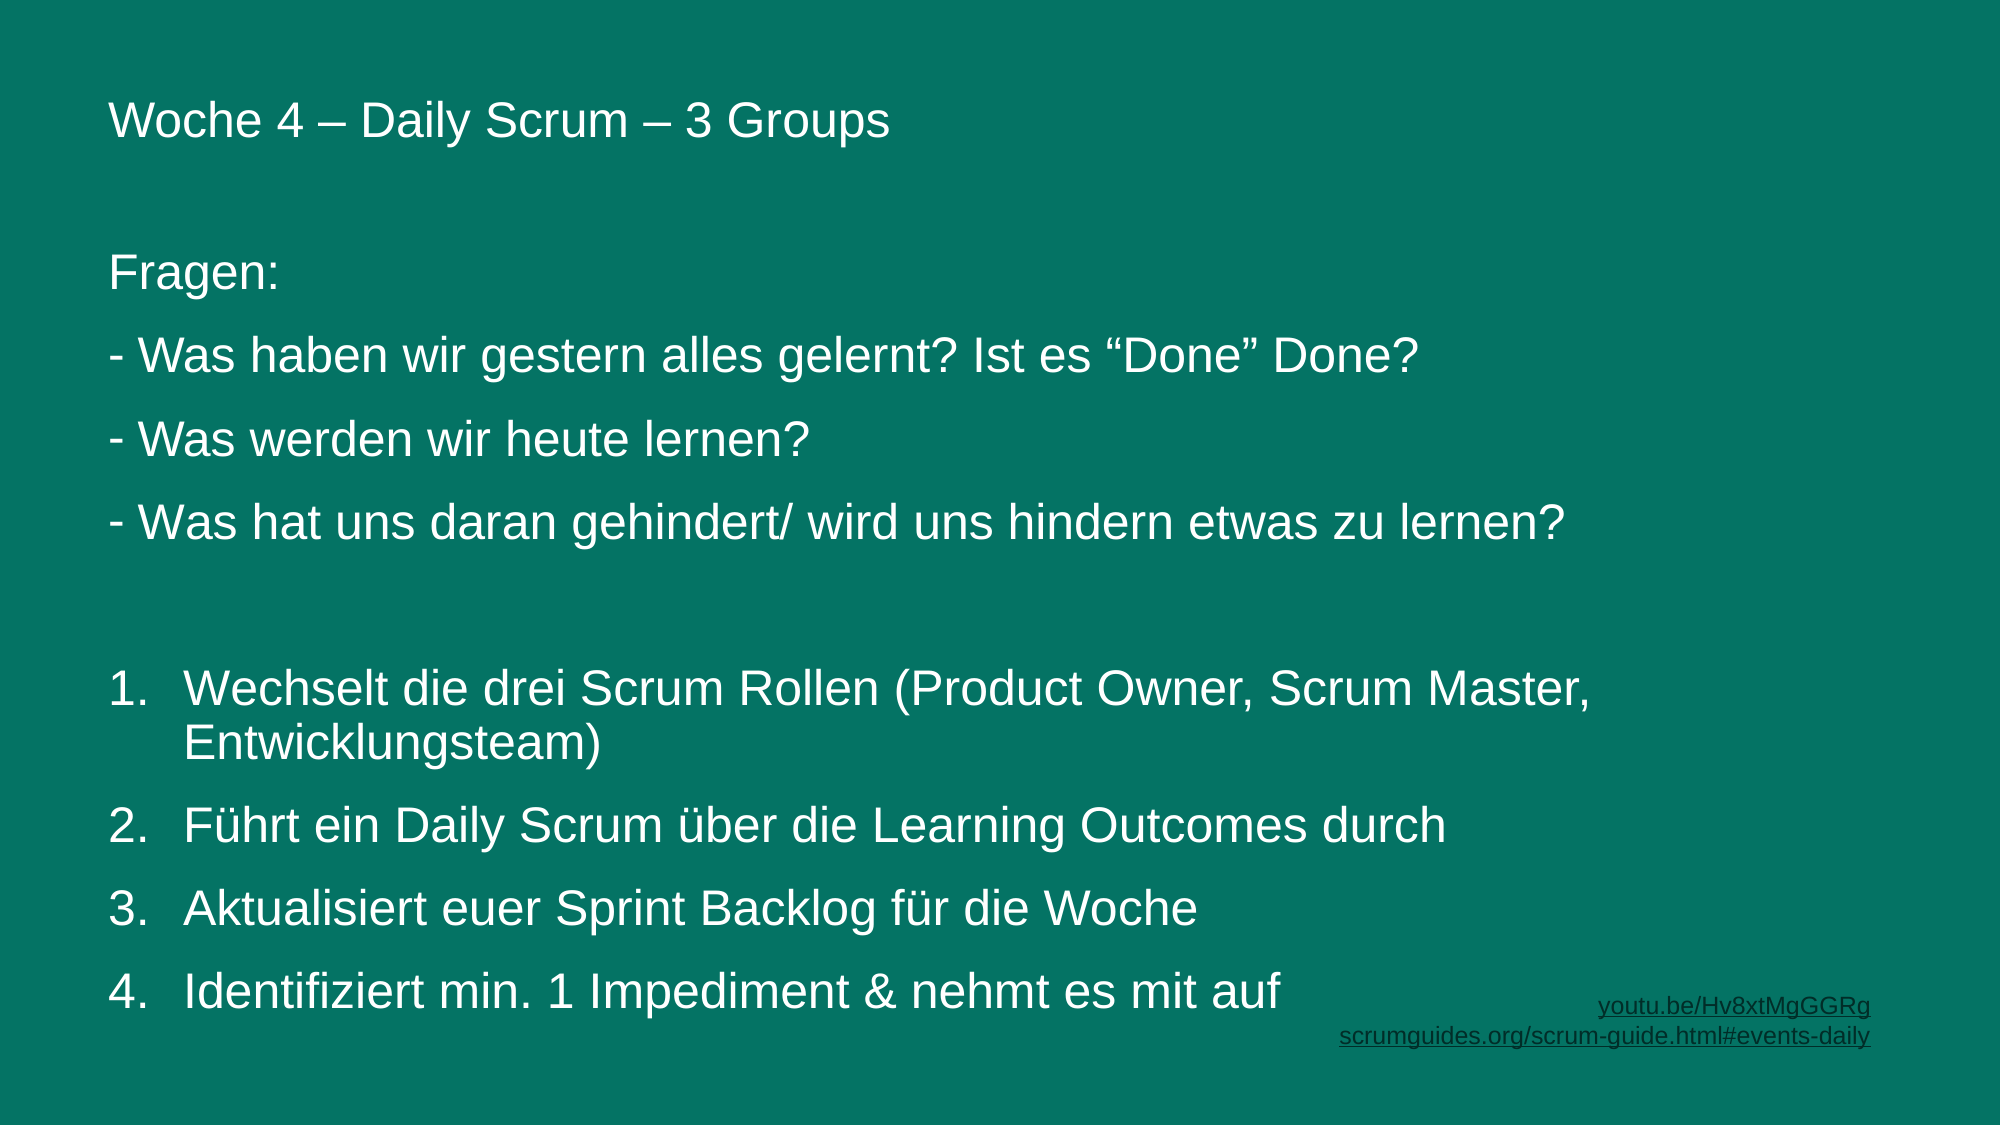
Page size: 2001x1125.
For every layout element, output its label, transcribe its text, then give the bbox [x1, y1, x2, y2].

list Fragen: Was haben wir gestern alles gelernt? Ist es “Done” Done? Was werden wir heute lernen? Was hat uns daran gehindert/ wird uns hindern etwas zu lernen? Wechselt die drei Scrum Rollen (Product Owner, Scrum Master, Entwicklungsteam) Führt ein Daily Scrum über die Learning Outcomes durch Aktualisiert euer Sprint Backlog für die Woche Identifiziert min. 1 Impediment & nehmt es mit auf [108, 246, 1767, 981]
title Woche 4 – Daily Scrum – 3 Groups [108, 94, 1377, 243]
text_box youtu.be/Hv8xtMgGGRg scrumguides.org/scrum-guide.html#events-daily [549, 899, 1872, 1063]
